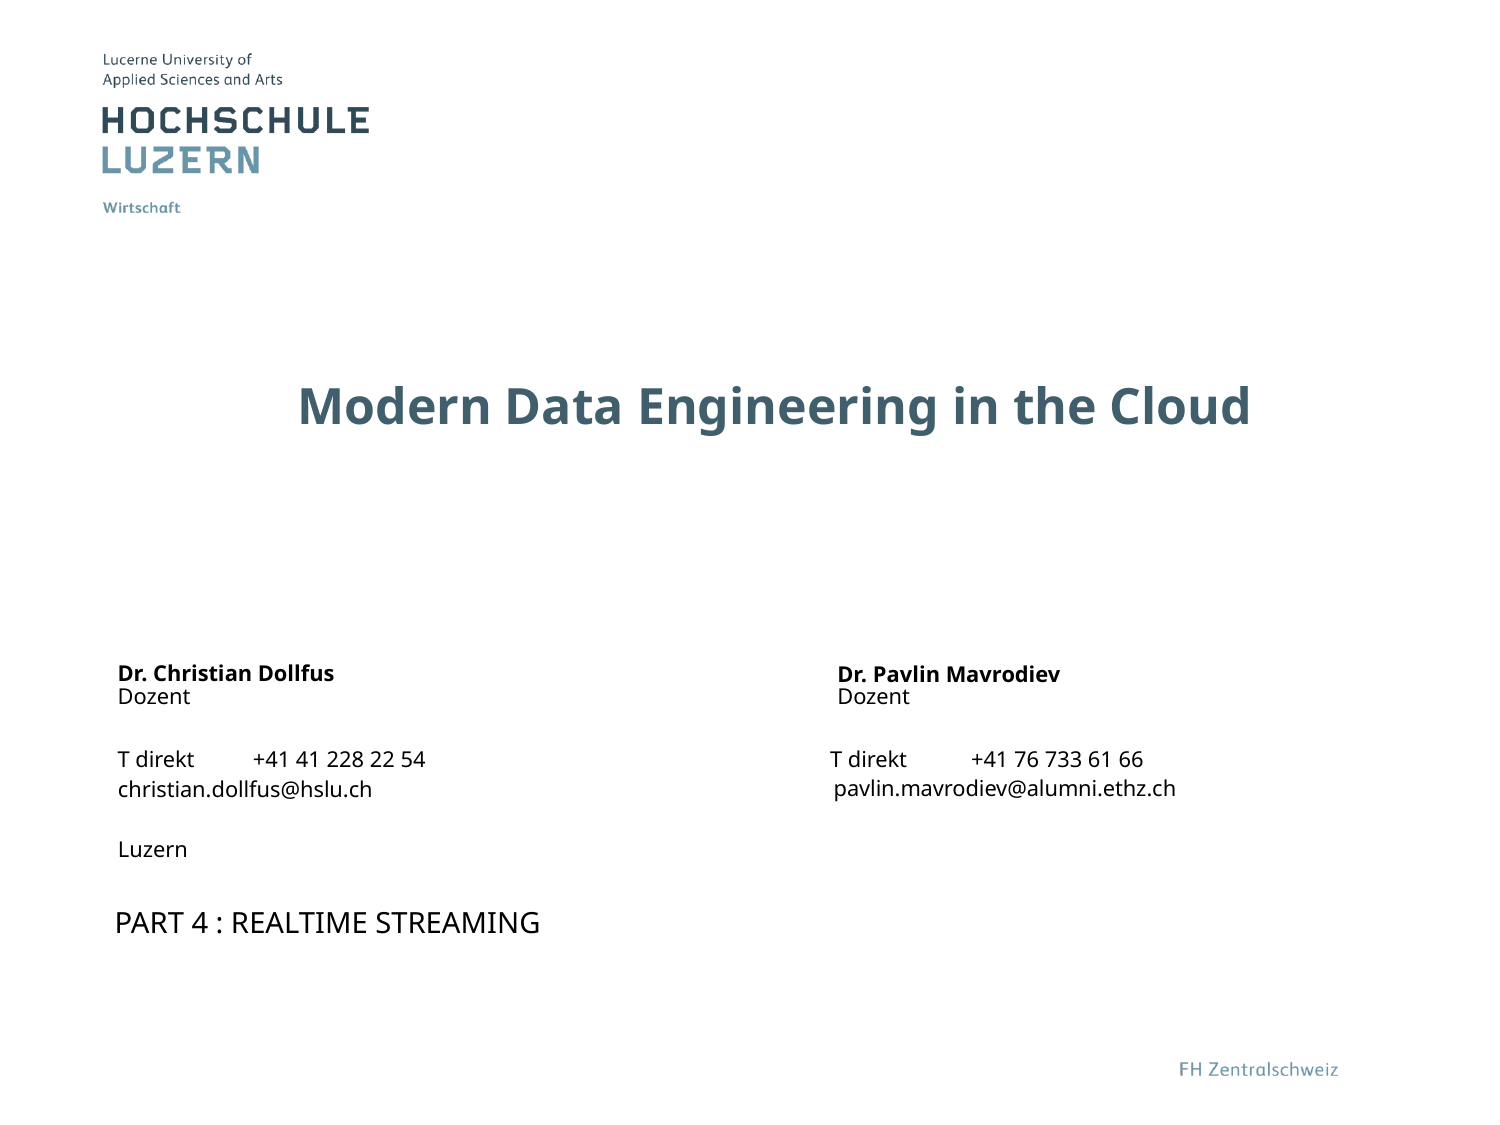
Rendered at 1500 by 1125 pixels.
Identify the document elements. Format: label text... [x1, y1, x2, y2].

subtitle PART 4 : REALTIME STREAMING [102, 883, 1137, 1051]
picture [1036, 1021, 1446, 1076]
picture [102, 53, 369, 213]
title Modern Data Engineering in the Cloud [102, 338, 1447, 444]
